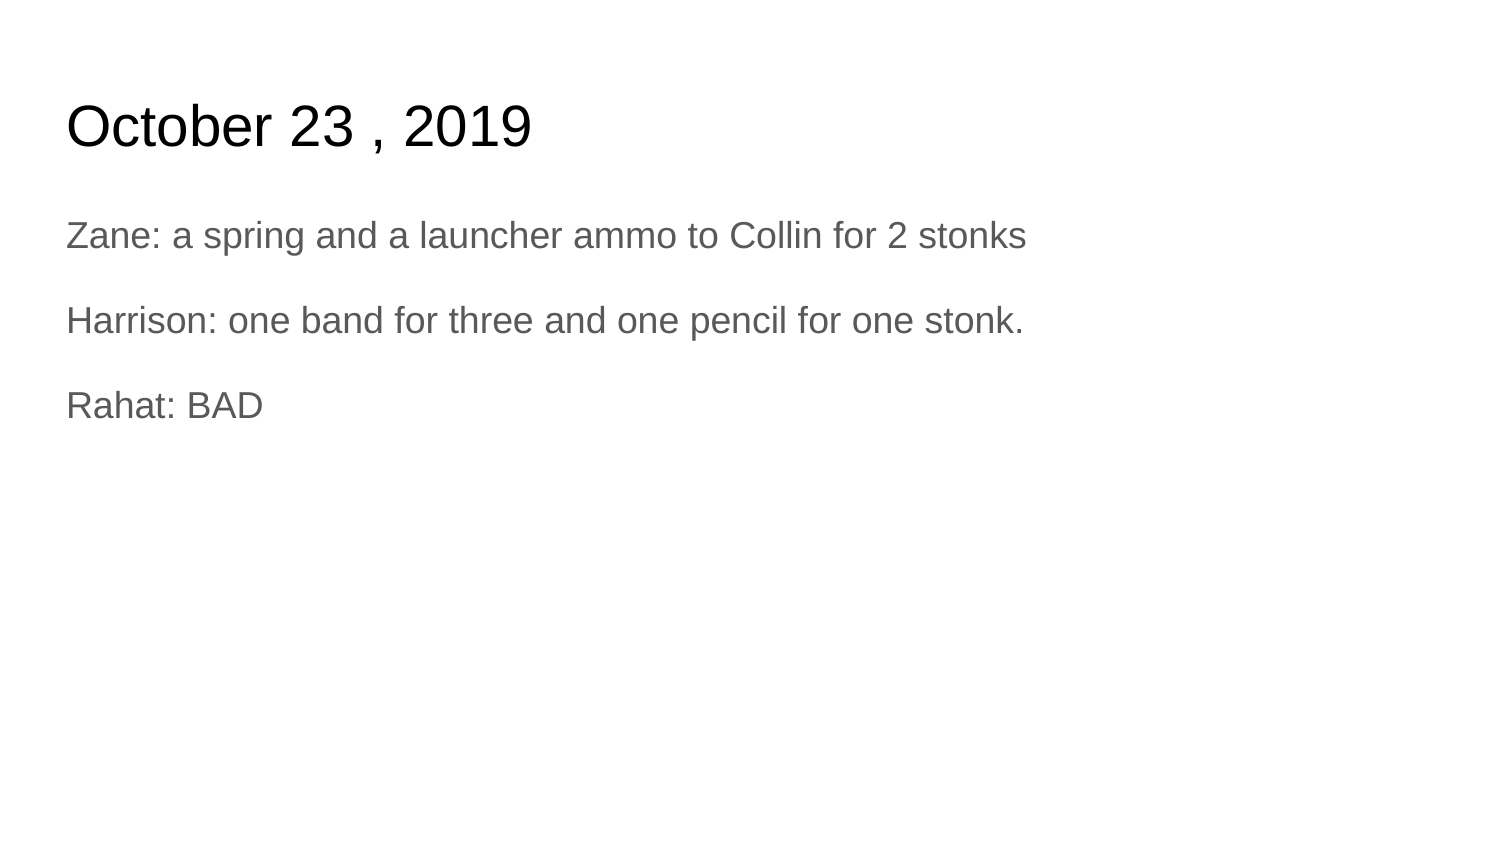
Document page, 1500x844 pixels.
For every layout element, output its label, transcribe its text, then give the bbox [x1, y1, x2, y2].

title October 23 , 2019 [51, 72, 1449, 167]
list Zane: a spring and a launcher ammo to Collin for 2 stonks Harrison: one band for three and one pencil for one stonk. Rahat: BAD [51, 189, 1449, 750]
